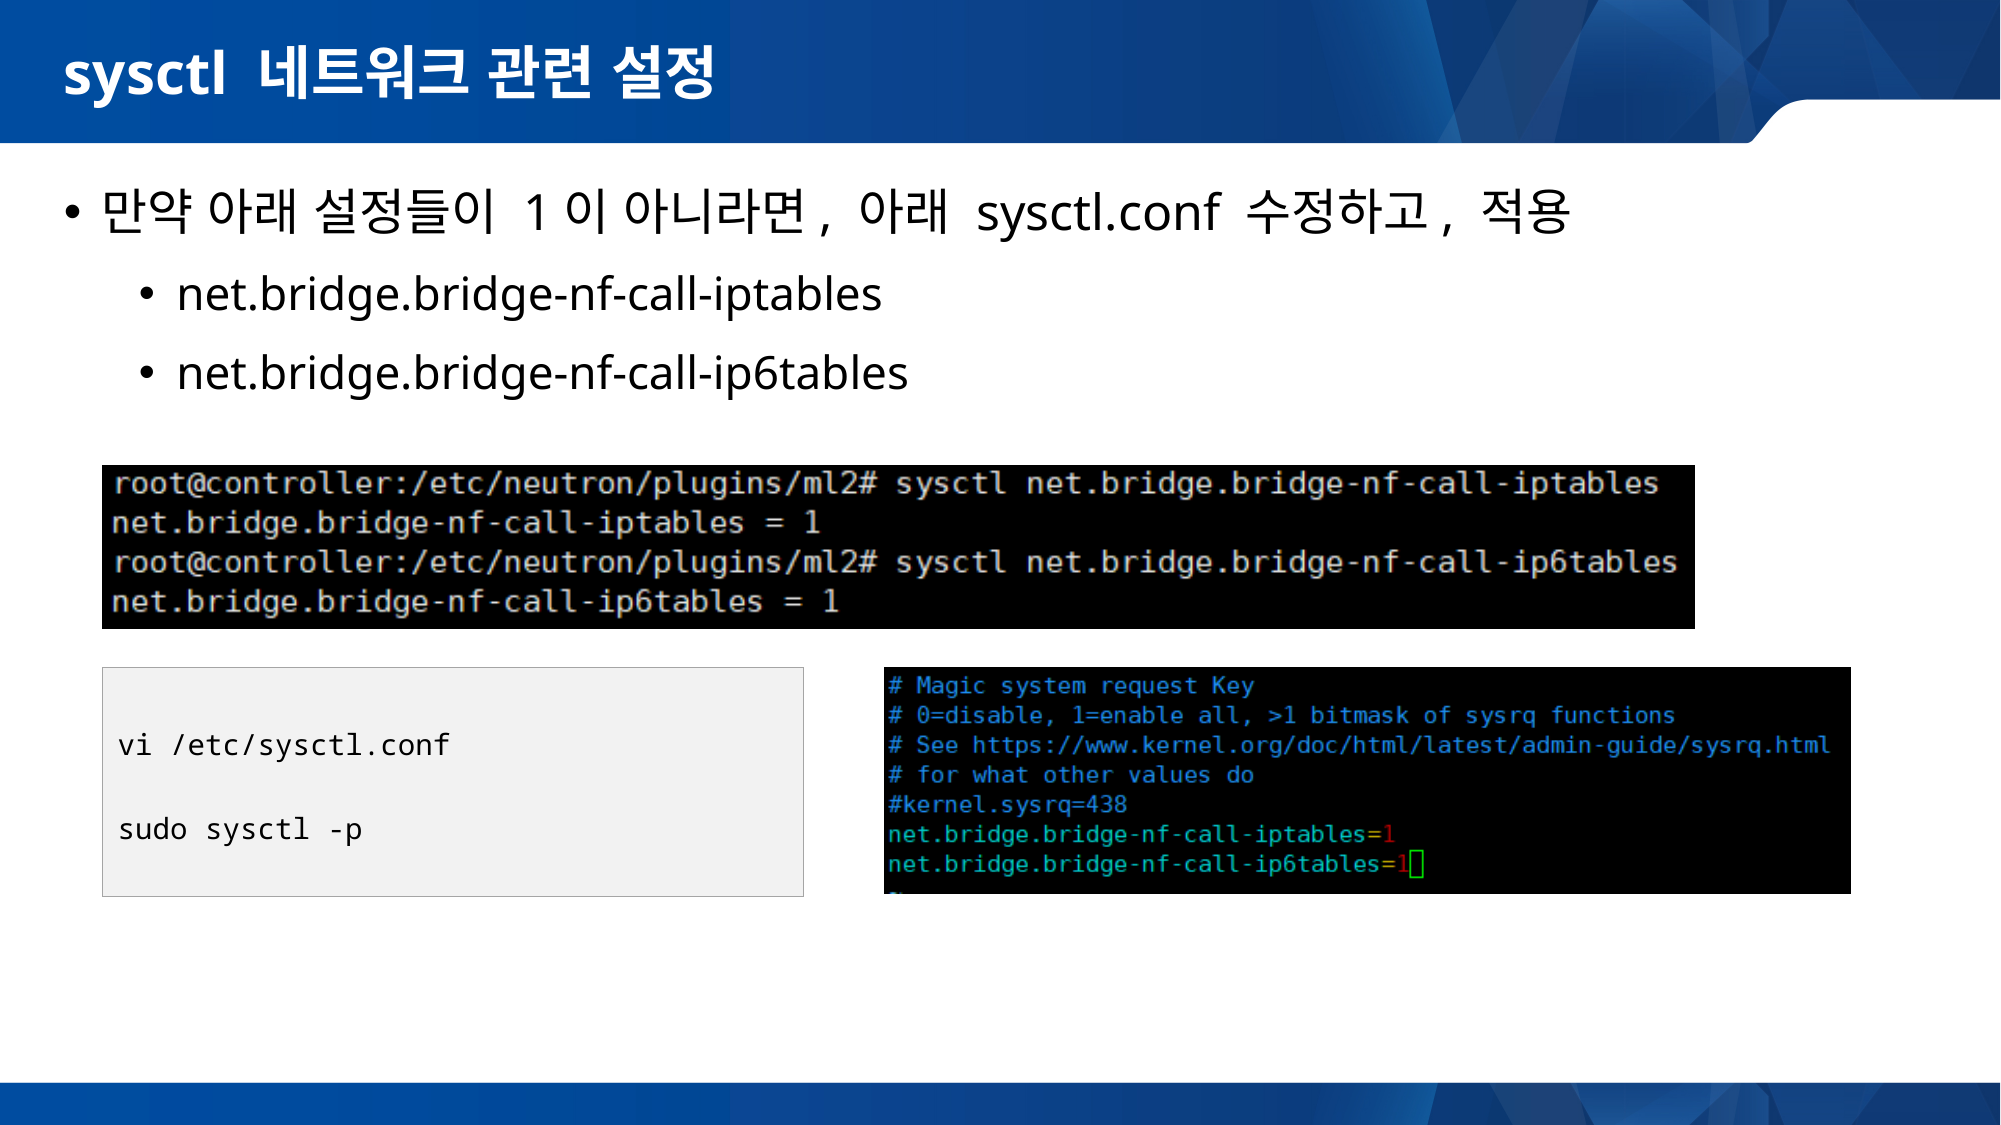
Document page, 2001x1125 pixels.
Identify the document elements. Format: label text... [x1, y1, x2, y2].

text_box vi /etc/sysctl.conf sudo sysctl -p [102, 667, 804, 897]
list 만약 아래 설정들이 1이 아니라면, 아래 sysctl.conf 수정하고, 적용 net.bridge.bridge-nf-call-iptables net.bridge.bridge-nf-call-ip6tables [48, 158, 1961, 1069]
title sysctl 네트워크 관련 설정 [48, 31, 1961, 120]
picture [0, 0, 2001, 1125]
